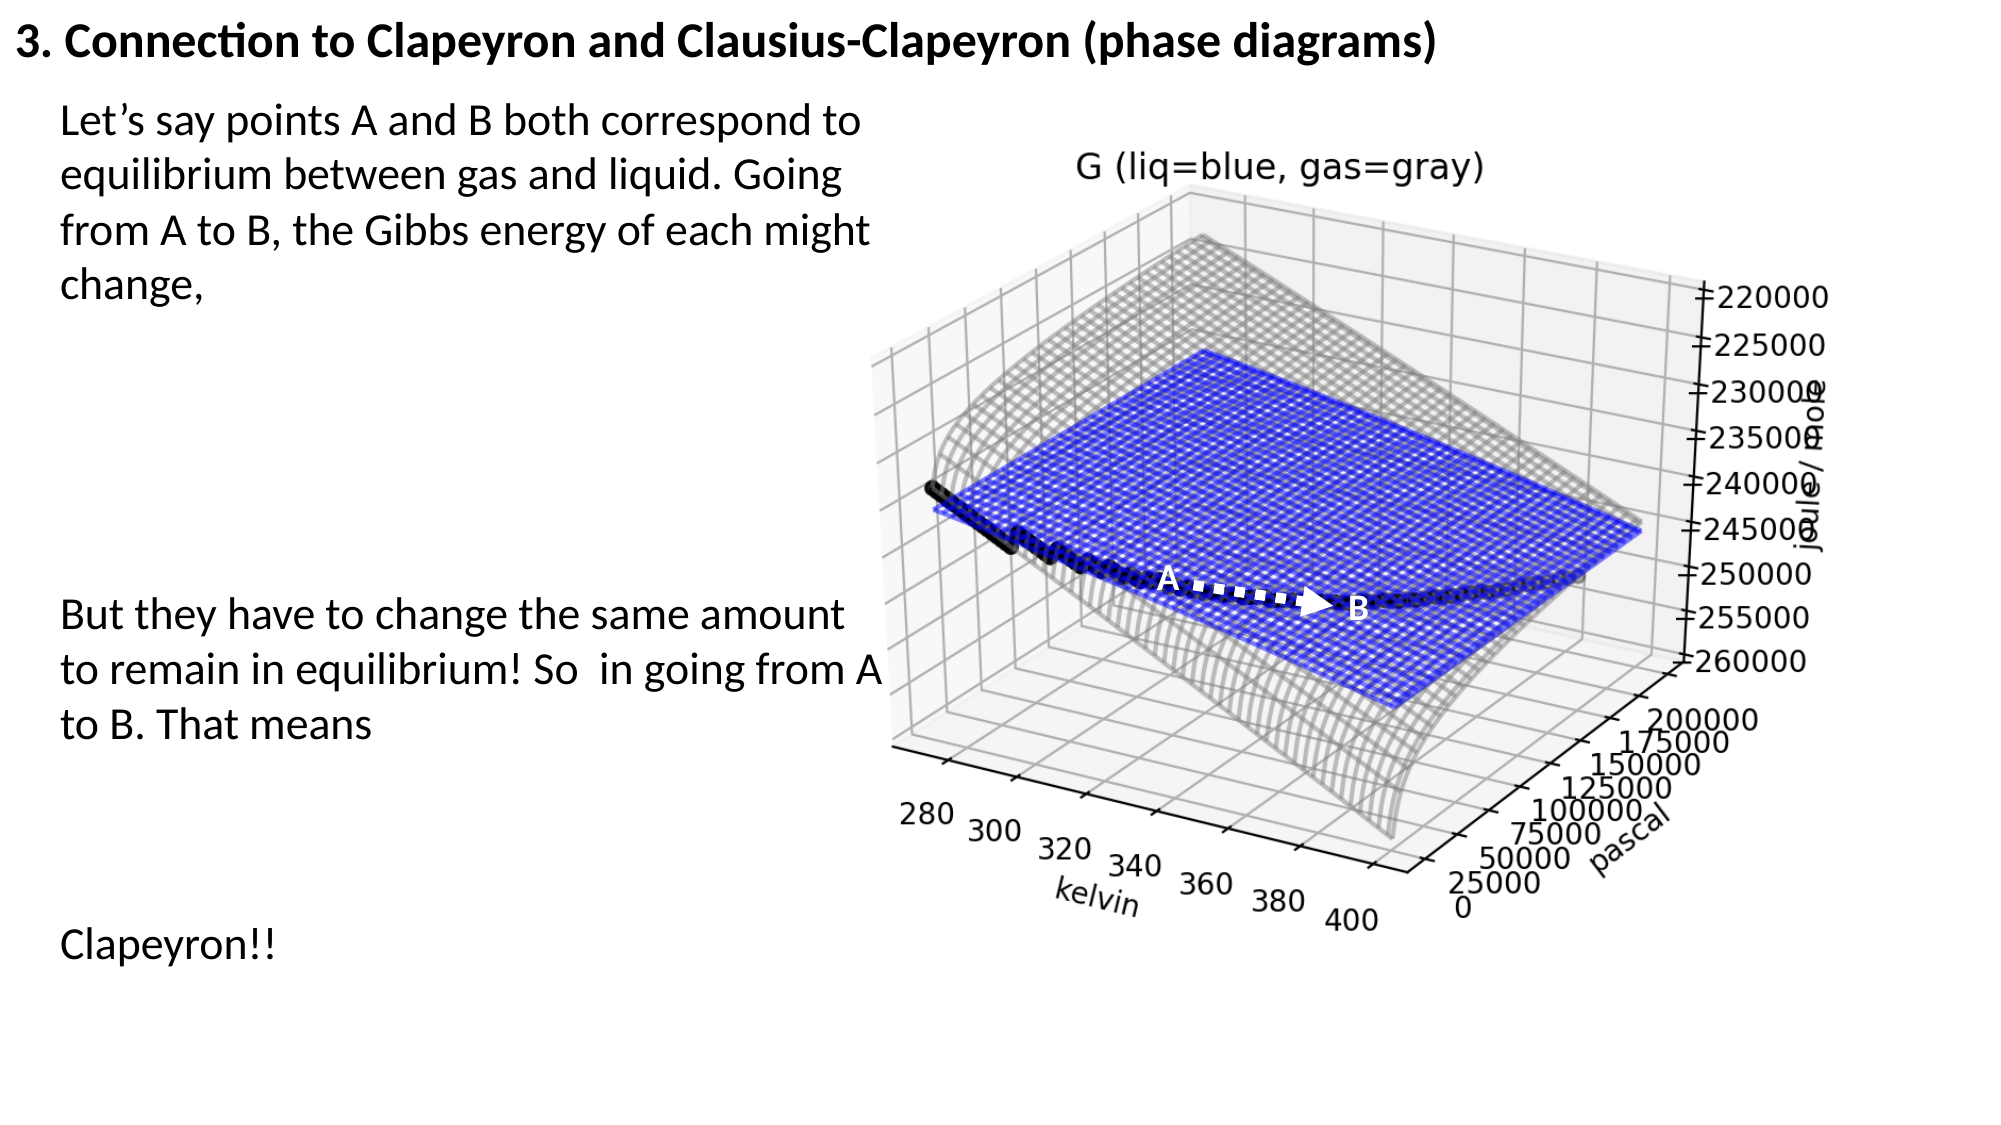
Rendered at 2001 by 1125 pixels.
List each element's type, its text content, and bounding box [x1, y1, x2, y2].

picture [583, 11, 1944, 1033]
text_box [1193, 585, 1334, 606]
text_box 3. Connection to Clapeyron and Clausius-Clapeyron (phase diagrams) [0, 0, 1556, 75]
